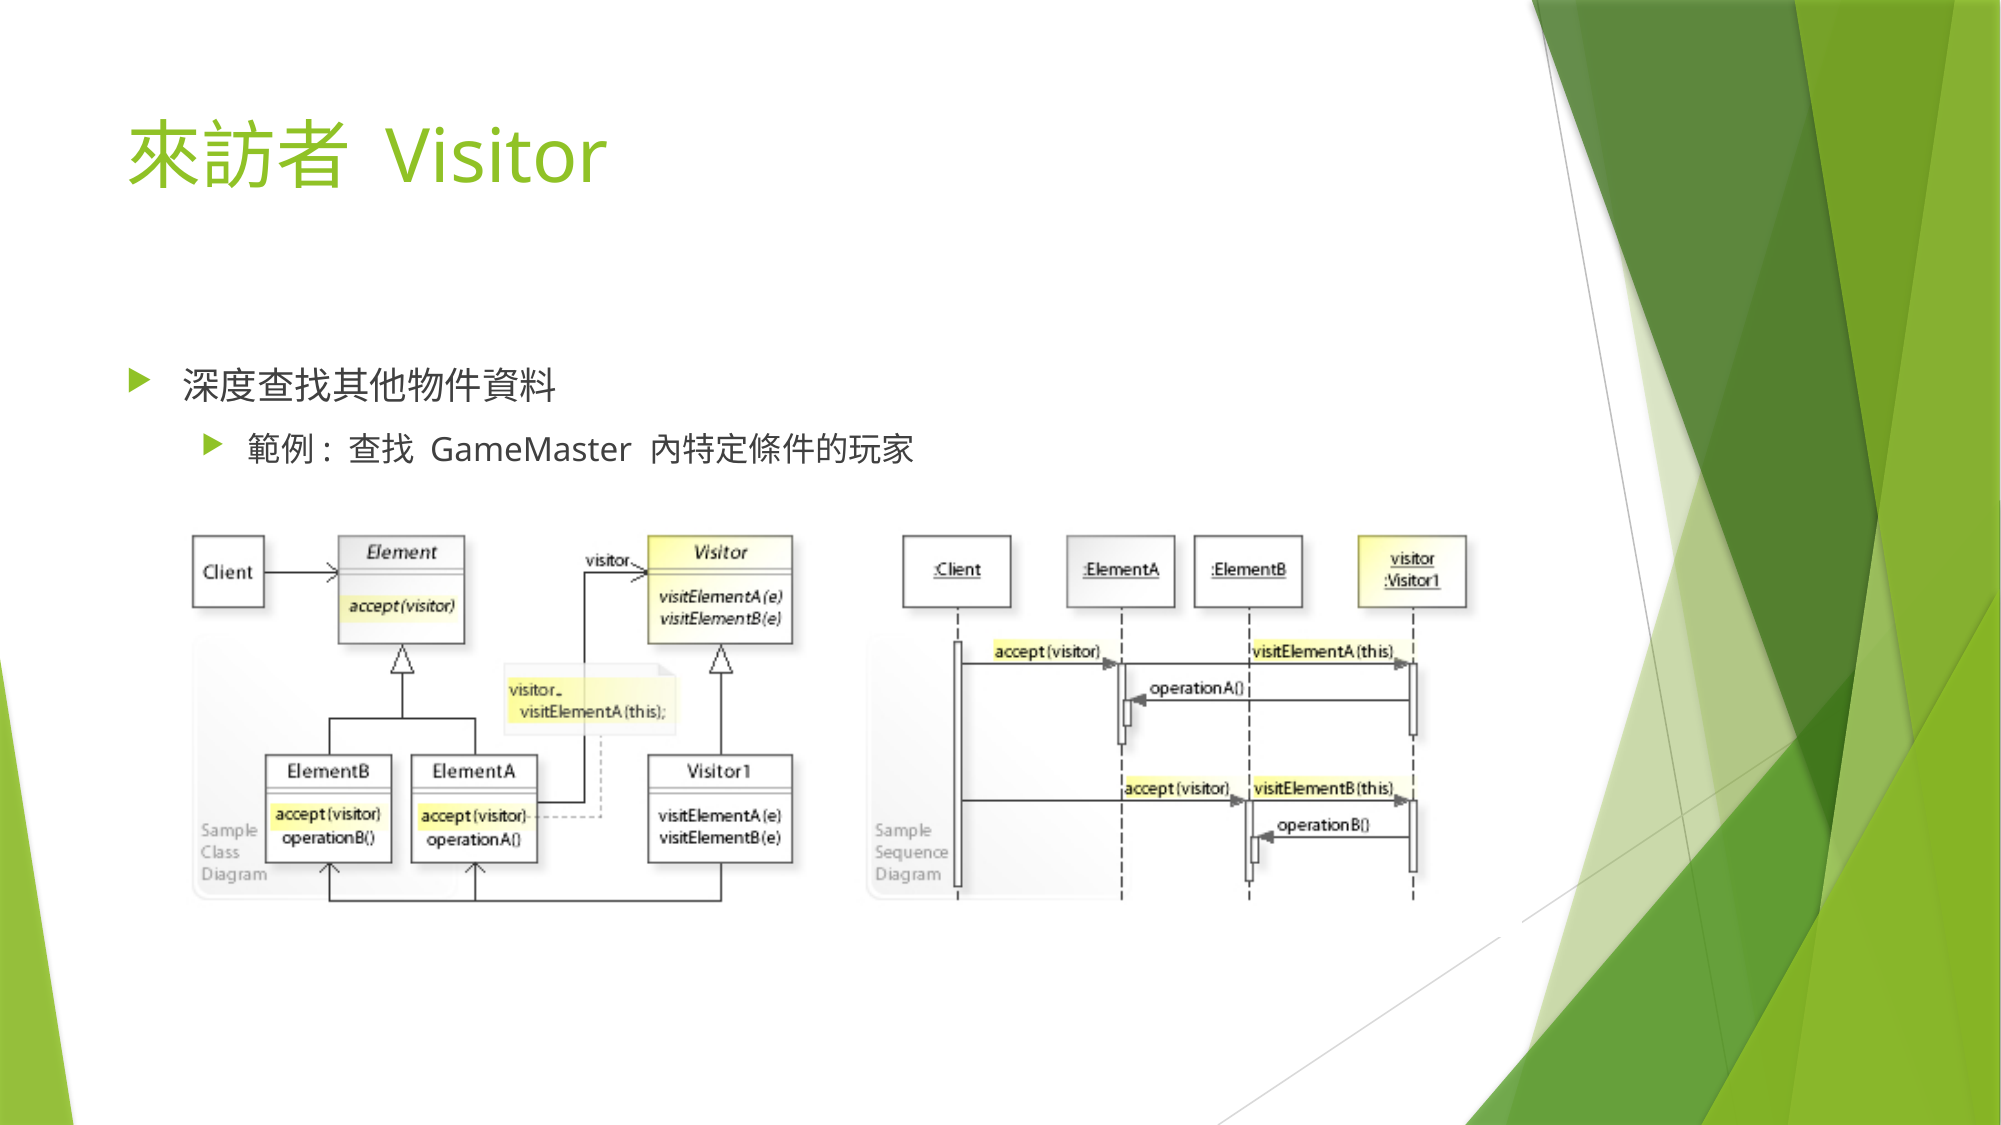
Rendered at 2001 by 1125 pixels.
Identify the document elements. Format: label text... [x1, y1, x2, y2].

list 深度查找其他物件資料 範例: 查找 GameMaster 內特定條件的玩家 [111, 354, 1522, 992]
title 來訪者 Visitor [111, 99, 1522, 317]
picture [155, 499, 1522, 938]
